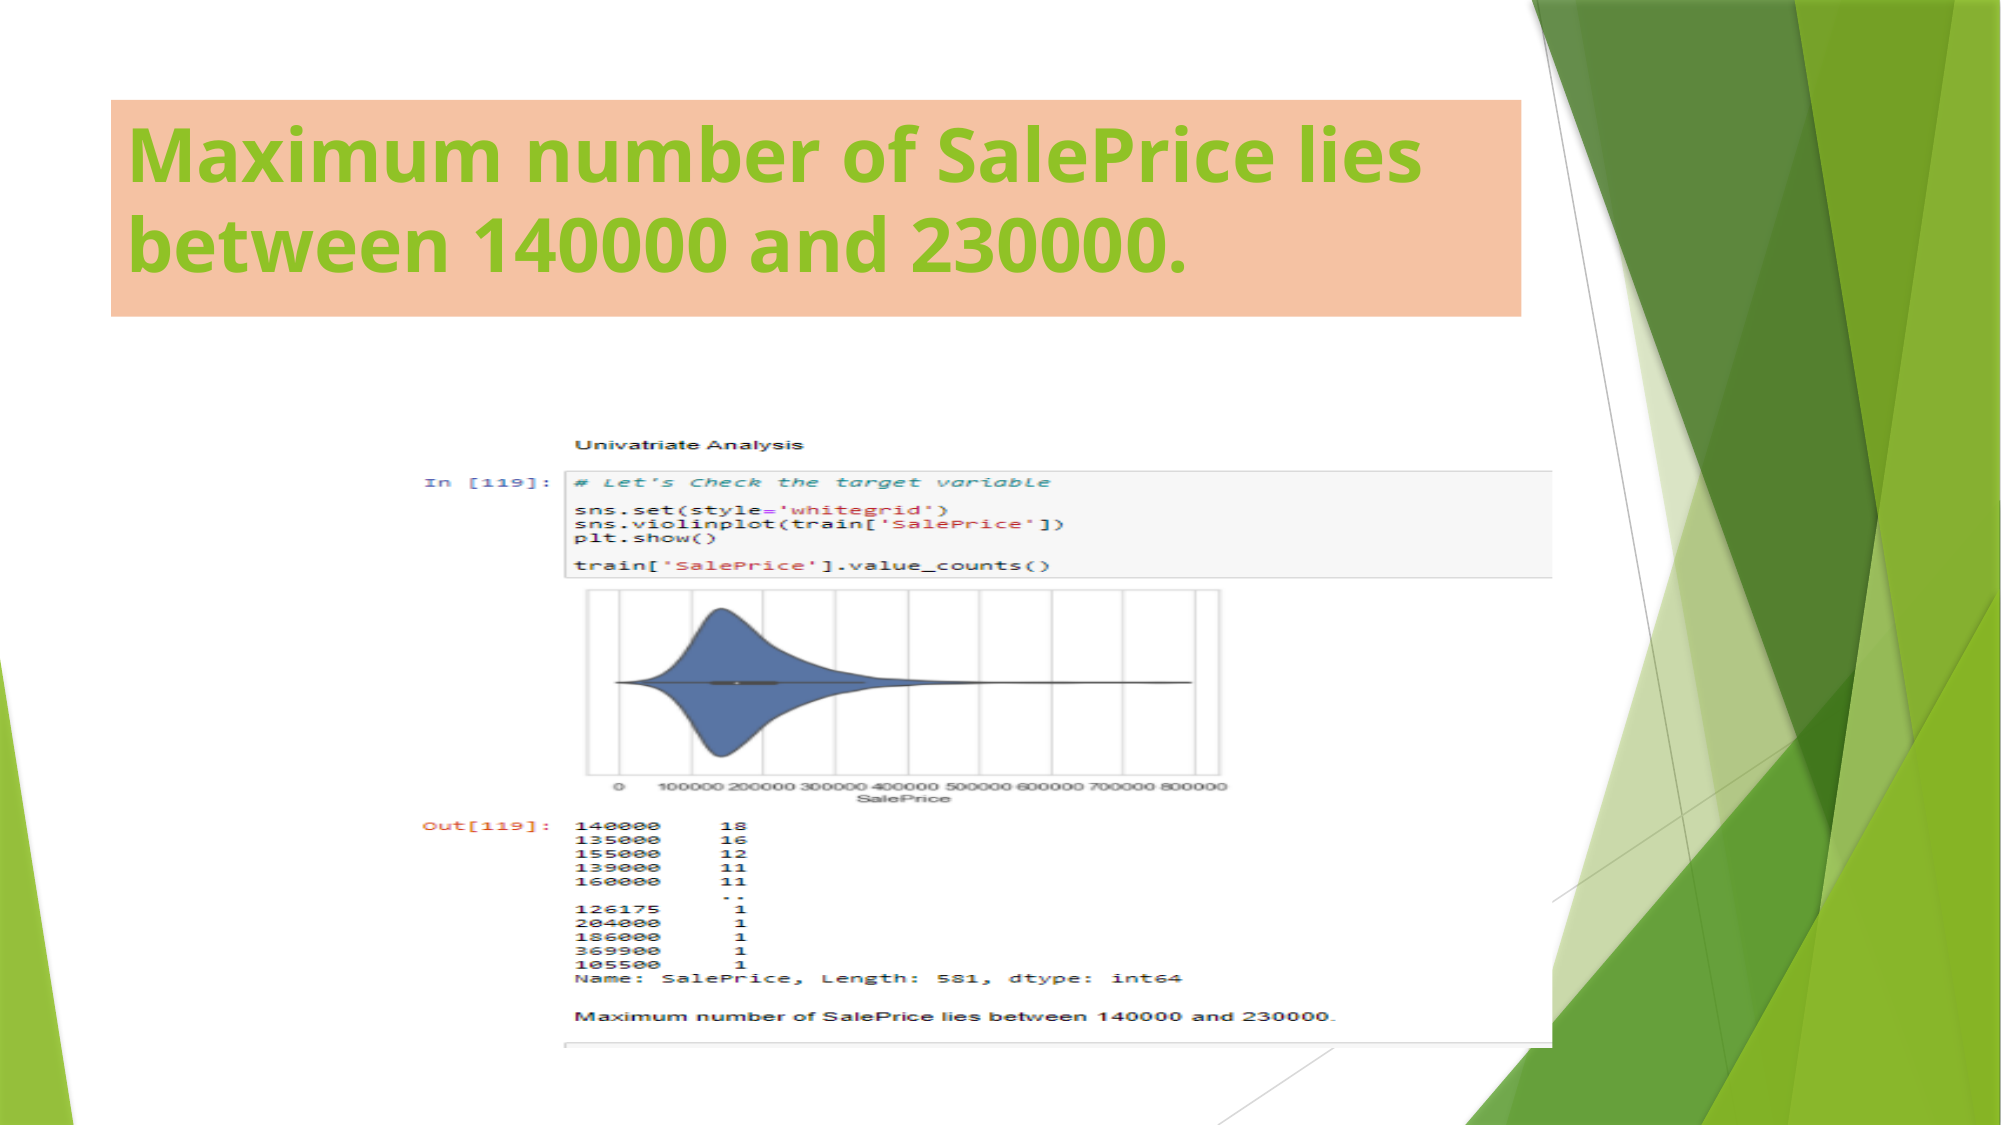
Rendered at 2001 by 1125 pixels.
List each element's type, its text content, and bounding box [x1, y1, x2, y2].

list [356, 433, 1553, 1049]
title Maximum number of SalePrice lies between 140000 and 230000. [111, 99, 1522, 317]
